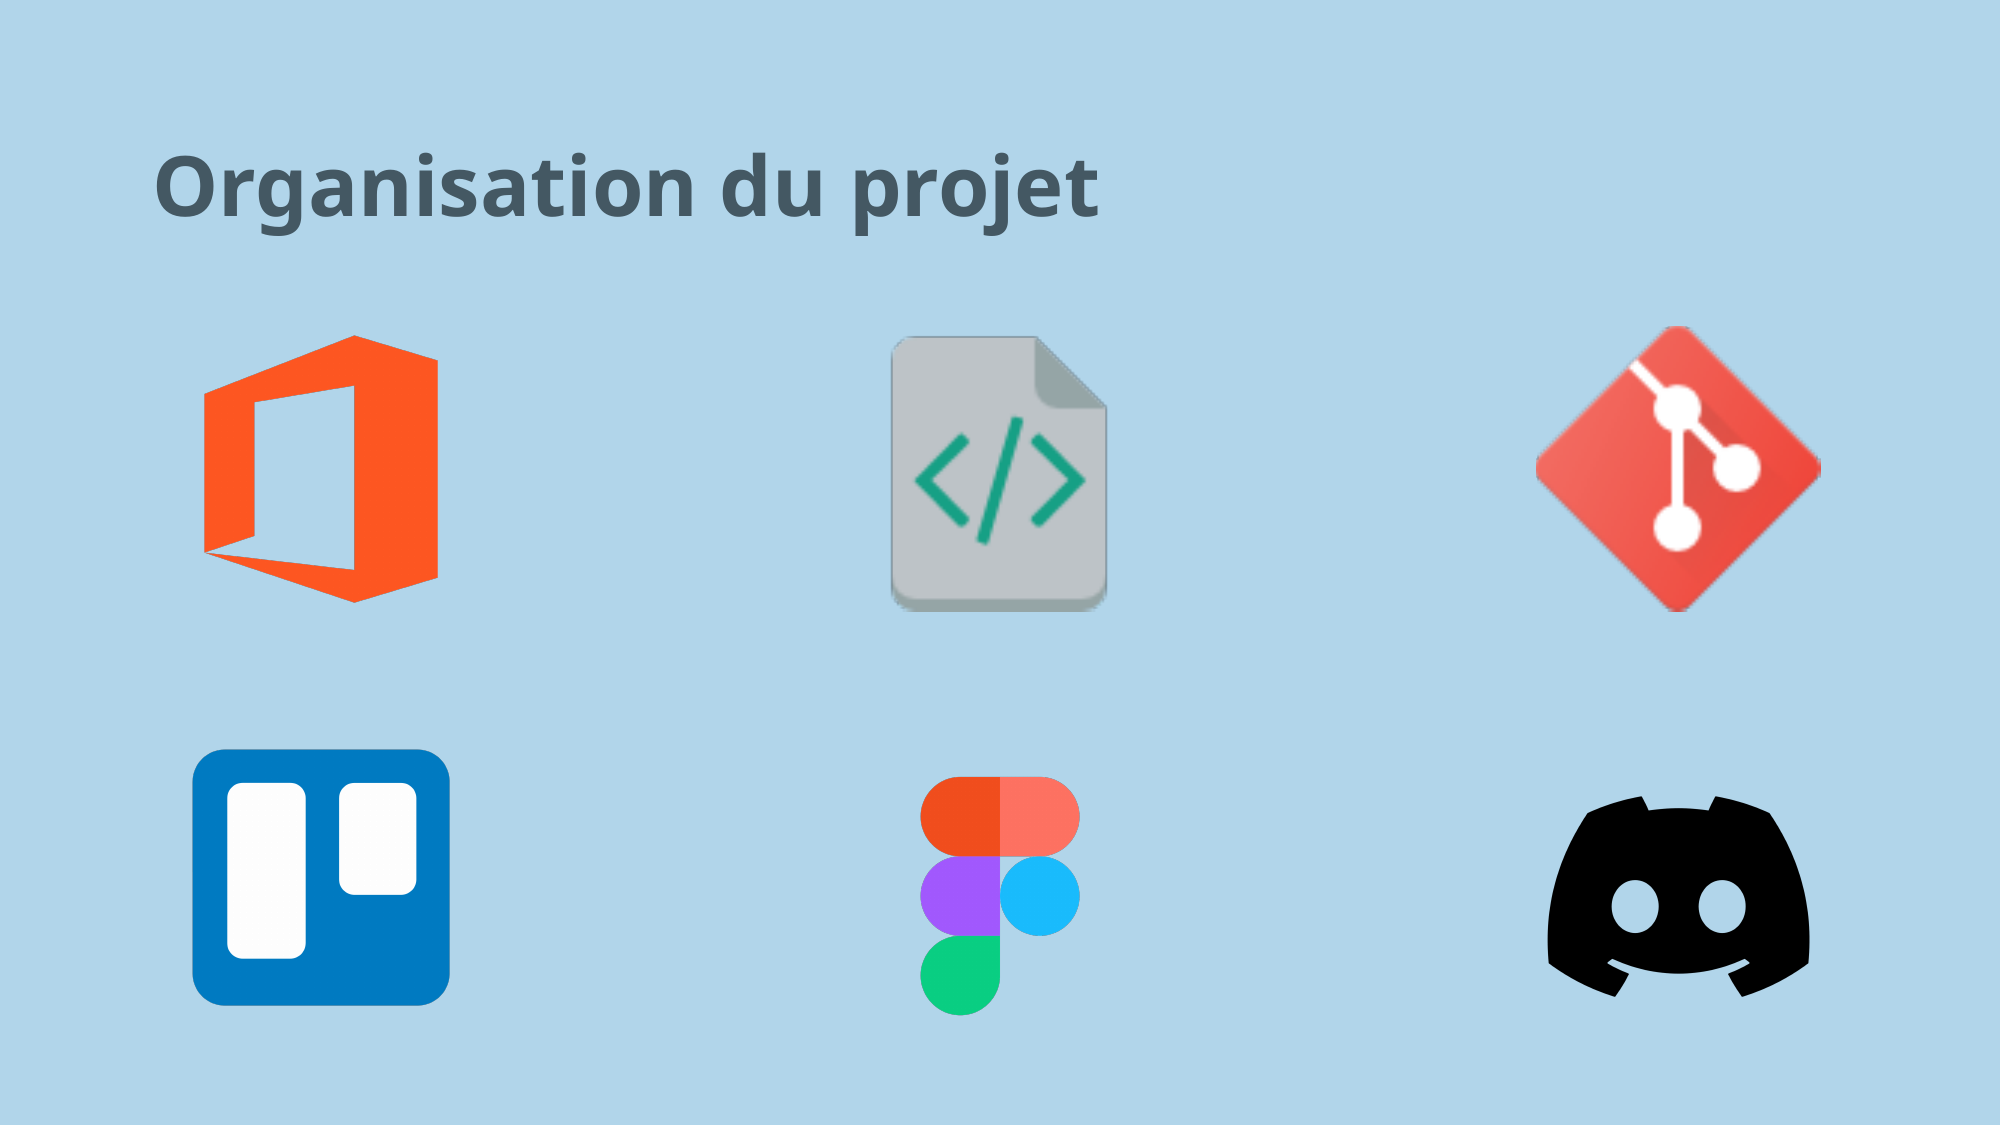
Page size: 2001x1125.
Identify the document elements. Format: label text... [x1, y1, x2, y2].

picture [1536, 782, 1821, 1011]
picture [178, 735, 464, 1020]
picture [857, 326, 1143, 612]
picture [857, 753, 1143, 1039]
picture [178, 326, 464, 612]
title Organisation du projet [137, 89, 1863, 243]
picture [1536, 326, 1821, 612]
